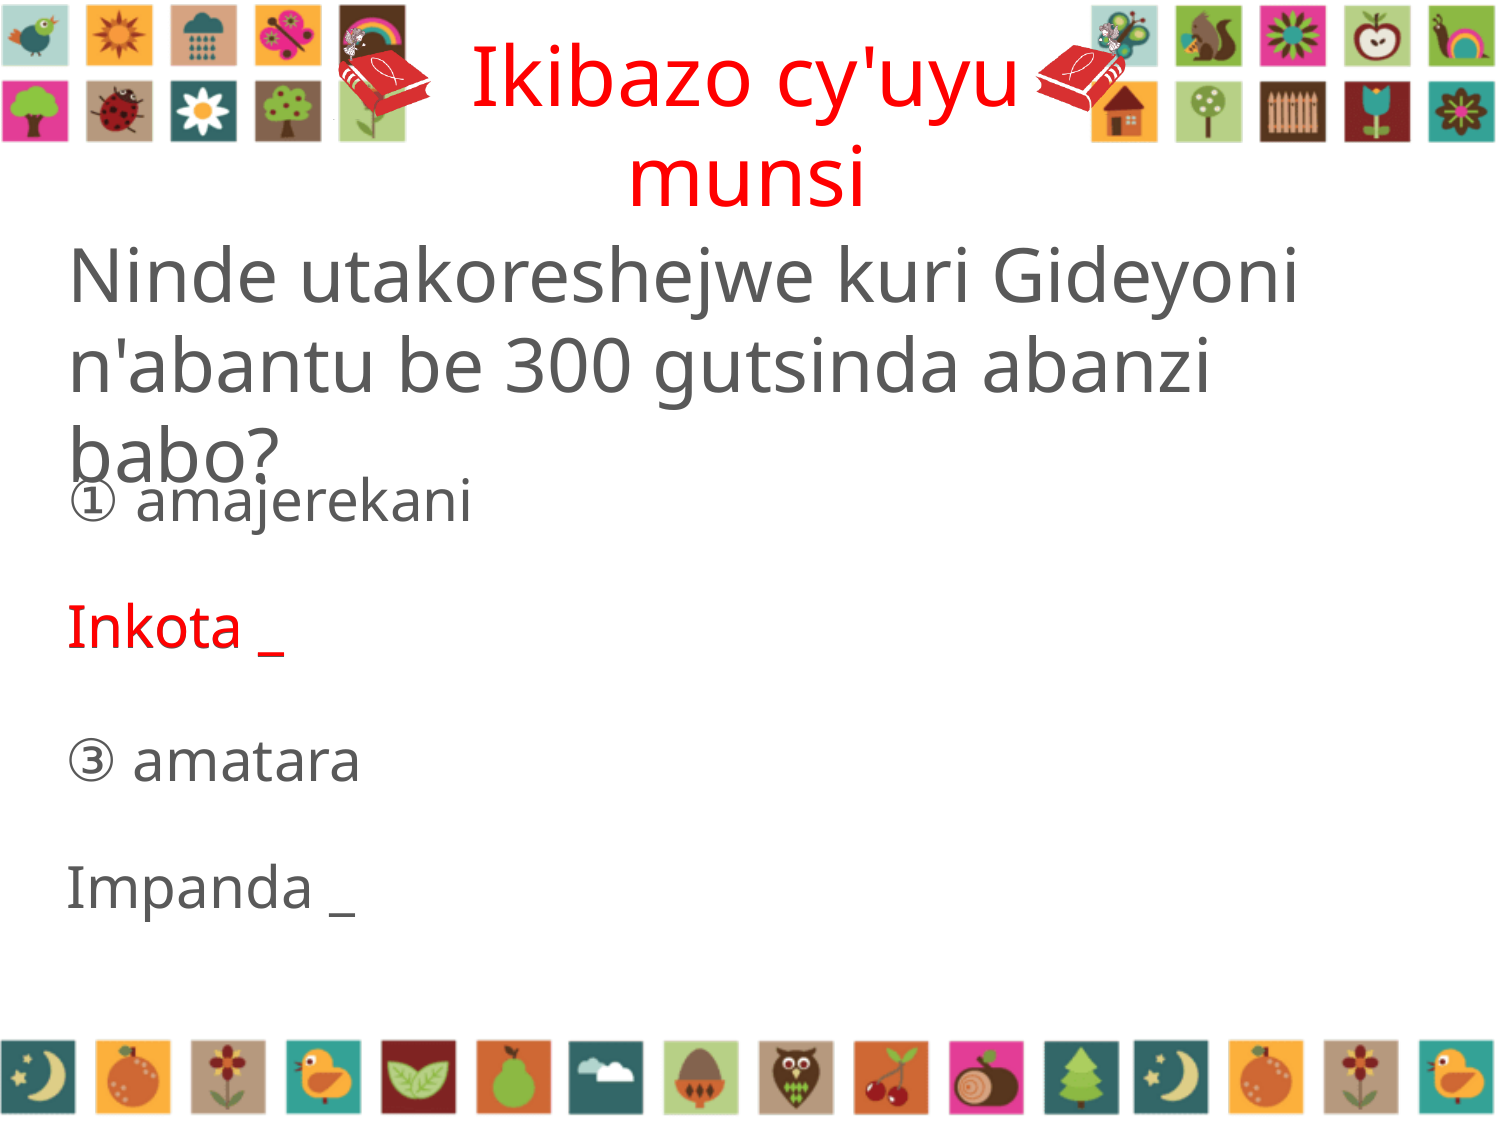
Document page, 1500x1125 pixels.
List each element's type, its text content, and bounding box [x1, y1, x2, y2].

picture [0, 3, 463, 150]
text_box Inkota _ [53, 581, 1483, 667]
text_box ③ amatara [50, 716, 1480, 801]
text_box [0, 1028, 1500, 1118]
picture [1003, 3, 1500, 150]
text_box ① amajerekani [53, 456, 1436, 541]
text_box Impanda _ [51, 842, 1482, 928]
text_box Ikibazo cy'uyu munsi [414, 16, 1080, 219]
text_box Ninde utakoreshejwe kuri Gideyoni n'abantu be 300 gutsinda abanzi babo? [53, 219, 1436, 456]
